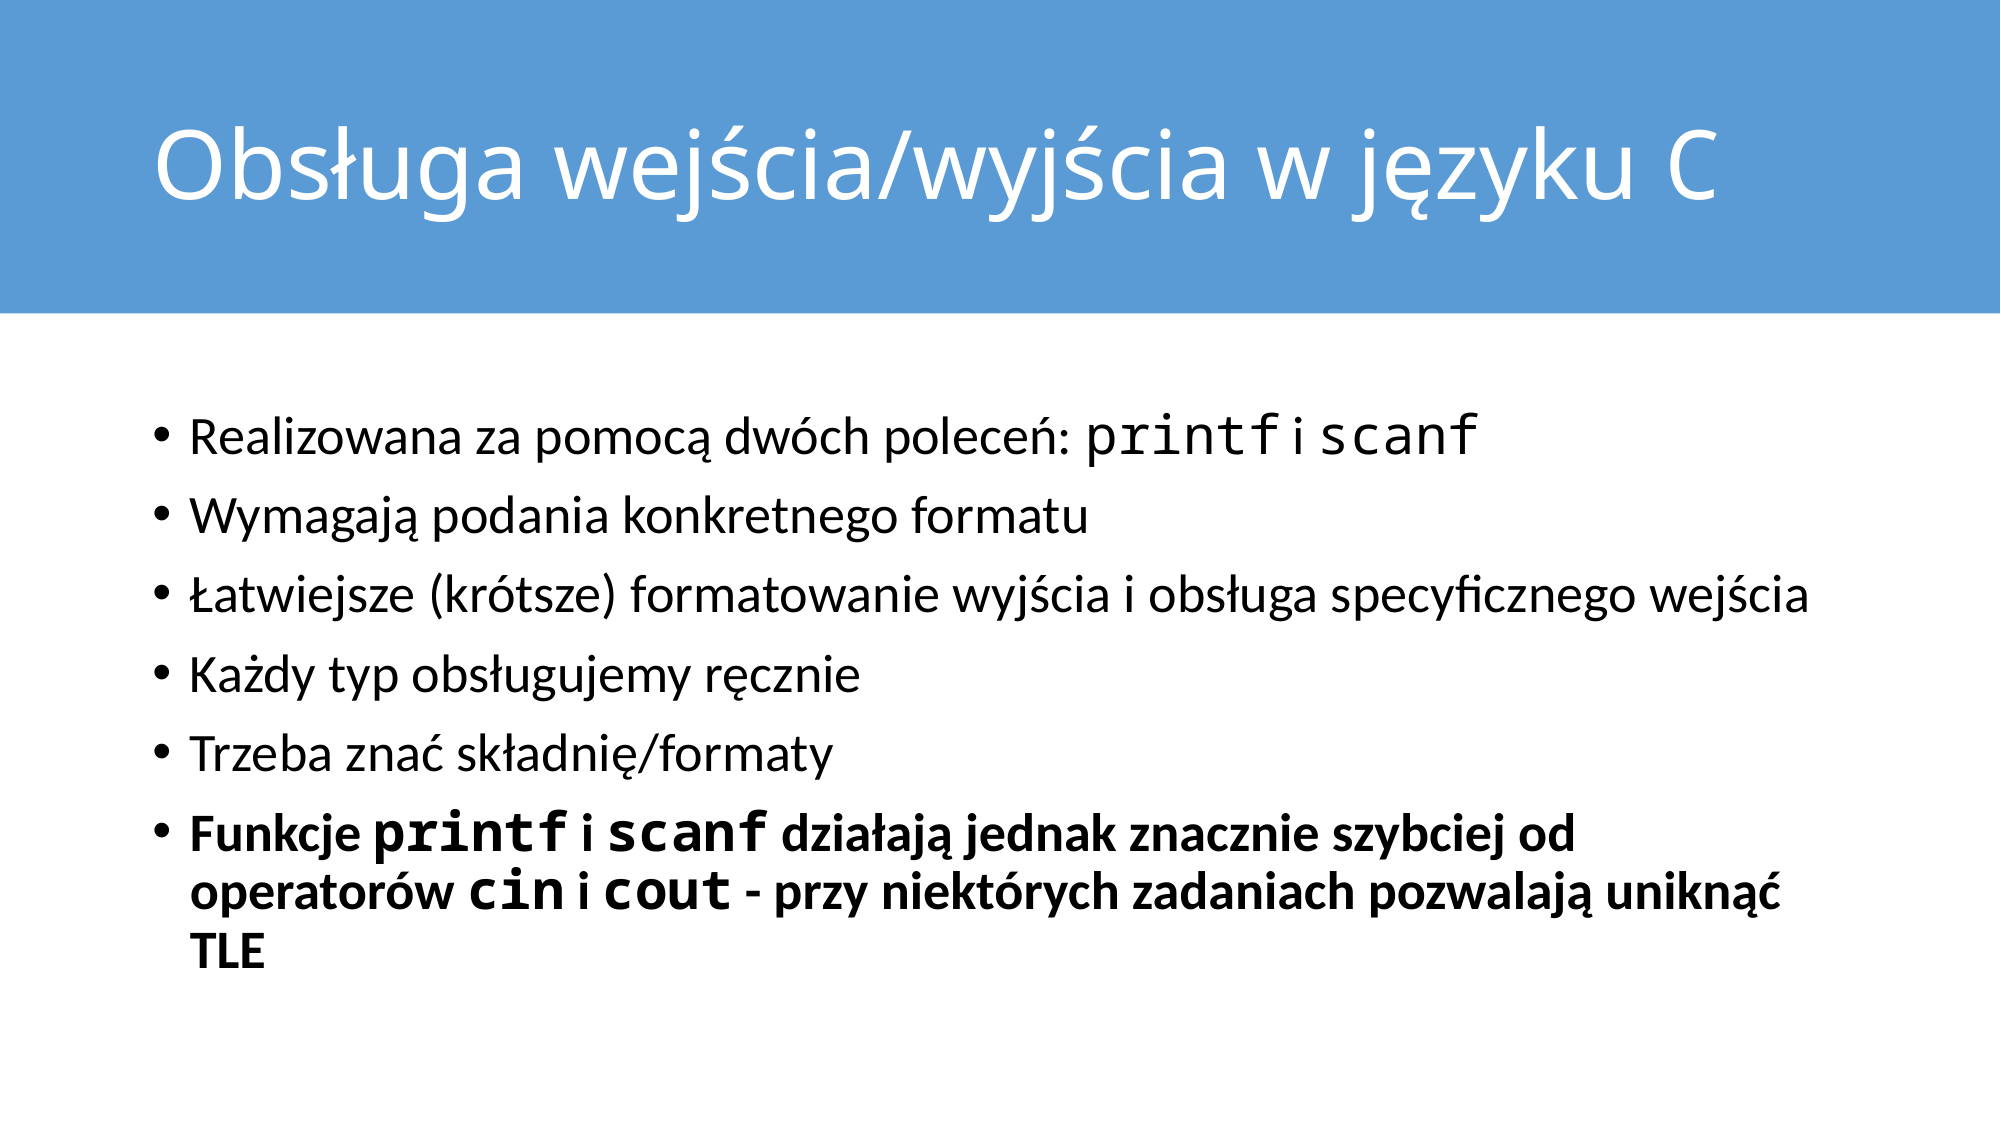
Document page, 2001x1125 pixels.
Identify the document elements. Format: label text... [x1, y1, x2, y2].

list Realizowana za pomocą dwóch poleceń: printf i scanf Wymagają podania konkretnego formatu Łatwiejsze (krótsze) formatowanie wyjścia i obsługa specyficznego wejścia Każdy typ obsługujemy ręcznie Trzeba znać składnię/formaty Funkcje printf i scanf działają jednak znacznie szybciej od operatorów cin i cout - przy niektórych zadaniach pozwalają uniknąć TLE [137, 399, 1863, 1014]
title Obsługa wejścia/wyjścia w języku C [137, 59, 1863, 278]
text_box [0, 0, 2000, 314]
